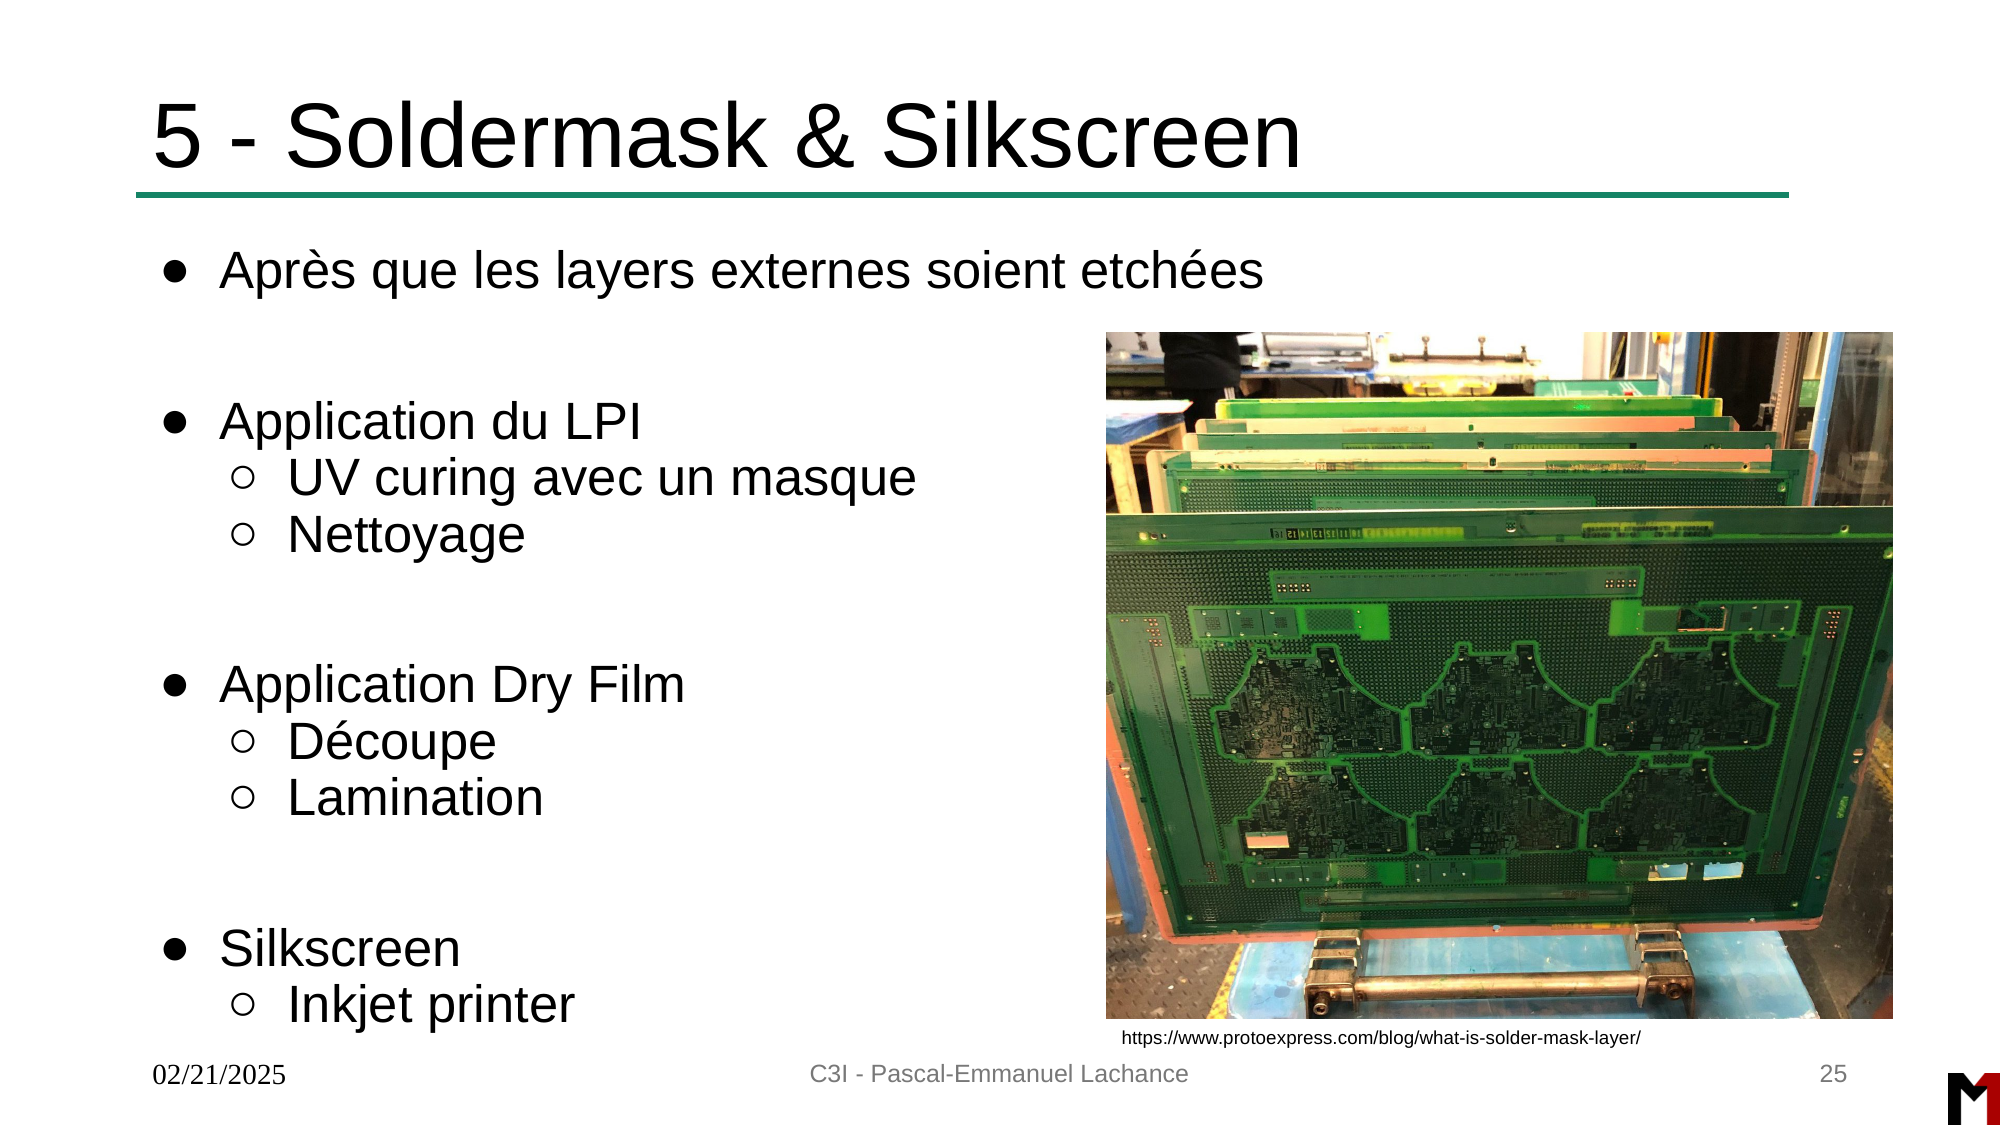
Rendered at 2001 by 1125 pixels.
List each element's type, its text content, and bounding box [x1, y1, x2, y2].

list Après que les layers externes soient etchées Application du LPI UV curing avec un masque Nettoyage Application Dry Film Découpe Lamination Silkscreen Inkjet printer [137, 236, 1863, 1043]
picture [1106, 332, 1893, 1019]
picture [1948, 1073, 2000, 1125]
text_box https://www.protoexpress.com/blog/what-is-solder-mask-layer/ [1106, 1018, 2000, 1060]
title 5 - Soldermask & Silkscreen [137, 29, 1863, 236]
footer C3I - Pascal-Emmanuel Lachance [662, 1042, 1338, 1103]
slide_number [137, 1042, 588, 1103]
slide_number ‹#› [1412, 1060, 1863, 1103]
